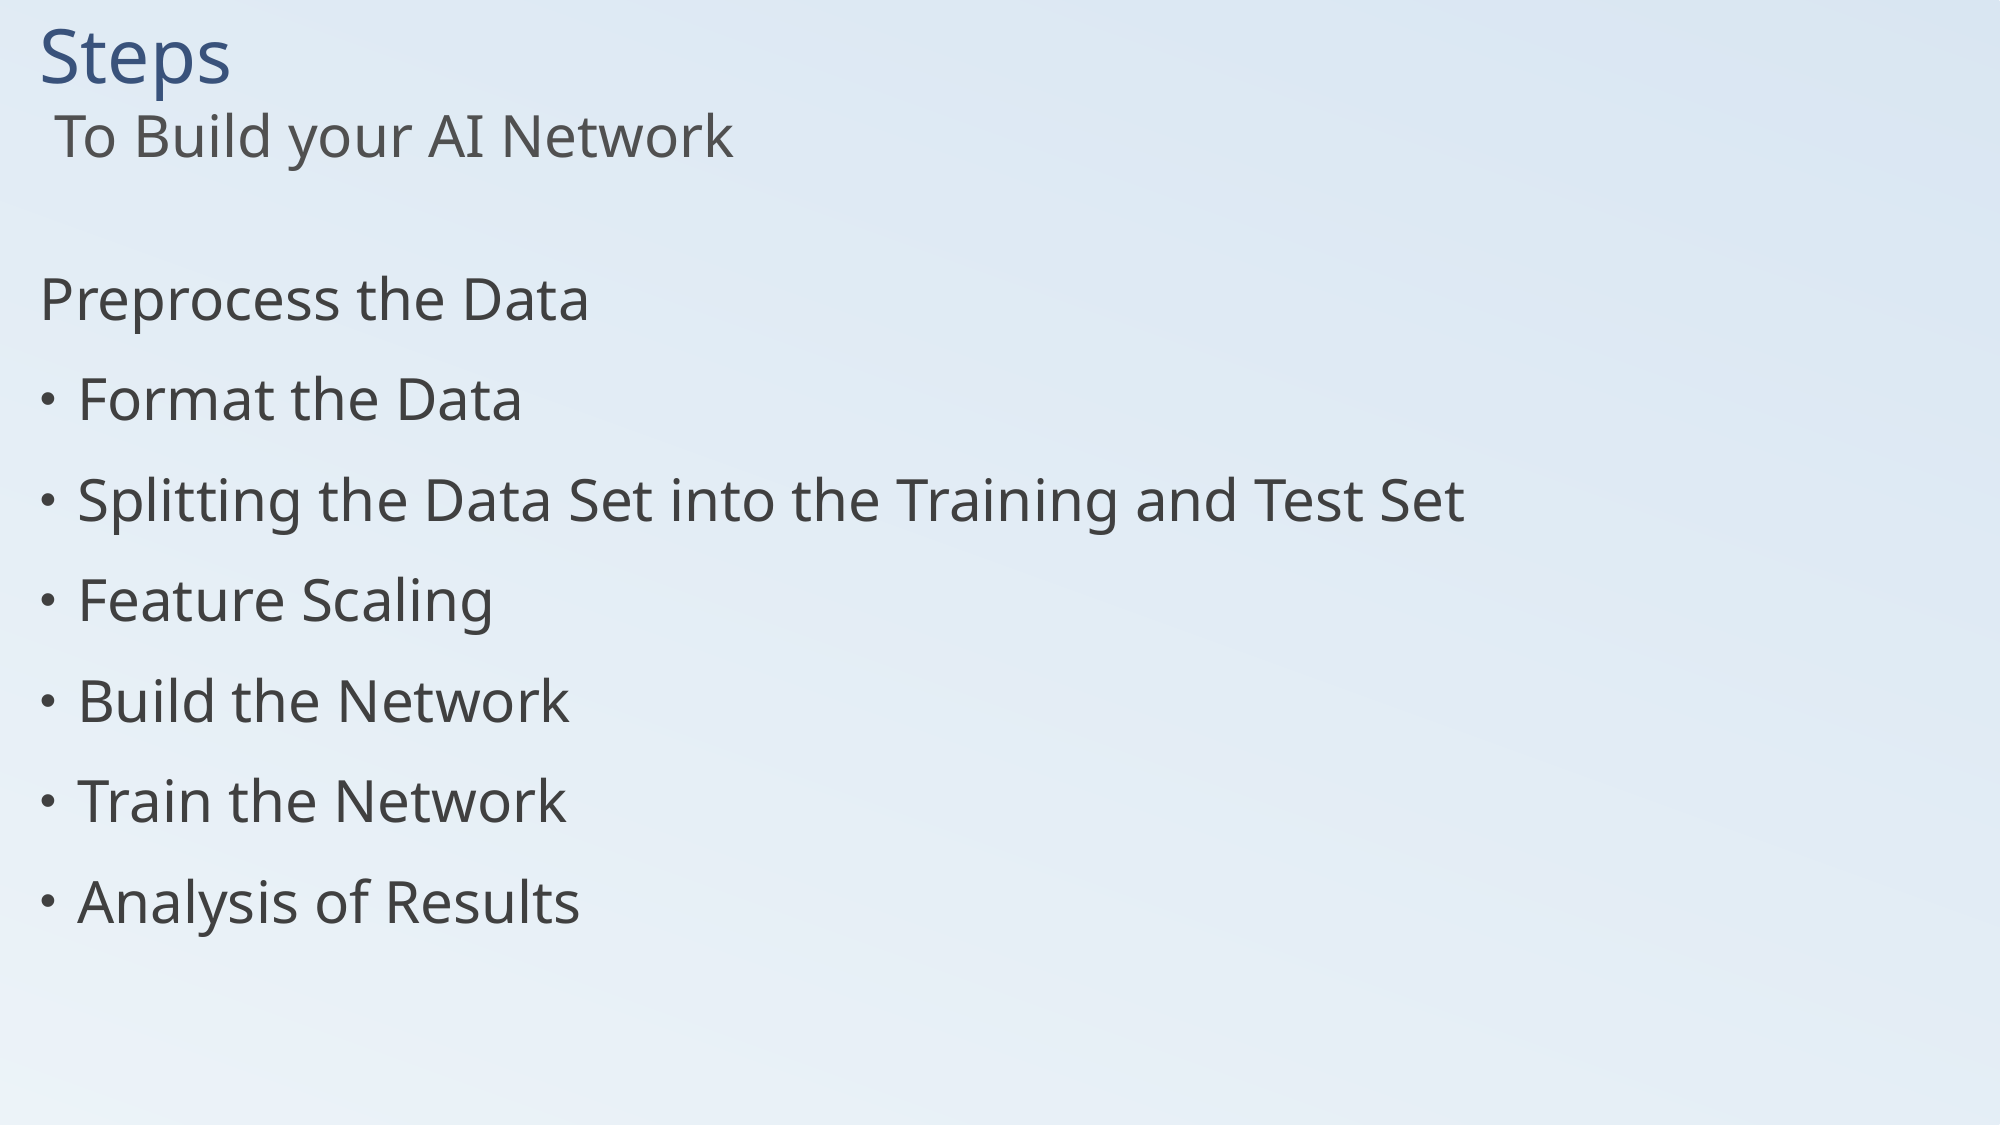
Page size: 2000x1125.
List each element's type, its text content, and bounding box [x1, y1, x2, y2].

list To Build your AI Network [24, 98, 1900, 160]
list Preprocess the Data Format the Data Splitting the Data Set into the Training and Test Set Feature Scaling Build the Network Train the Network Analysis of Results [24, 262, 1943, 1014]
title Steps [24, 0, 2000, 106]
